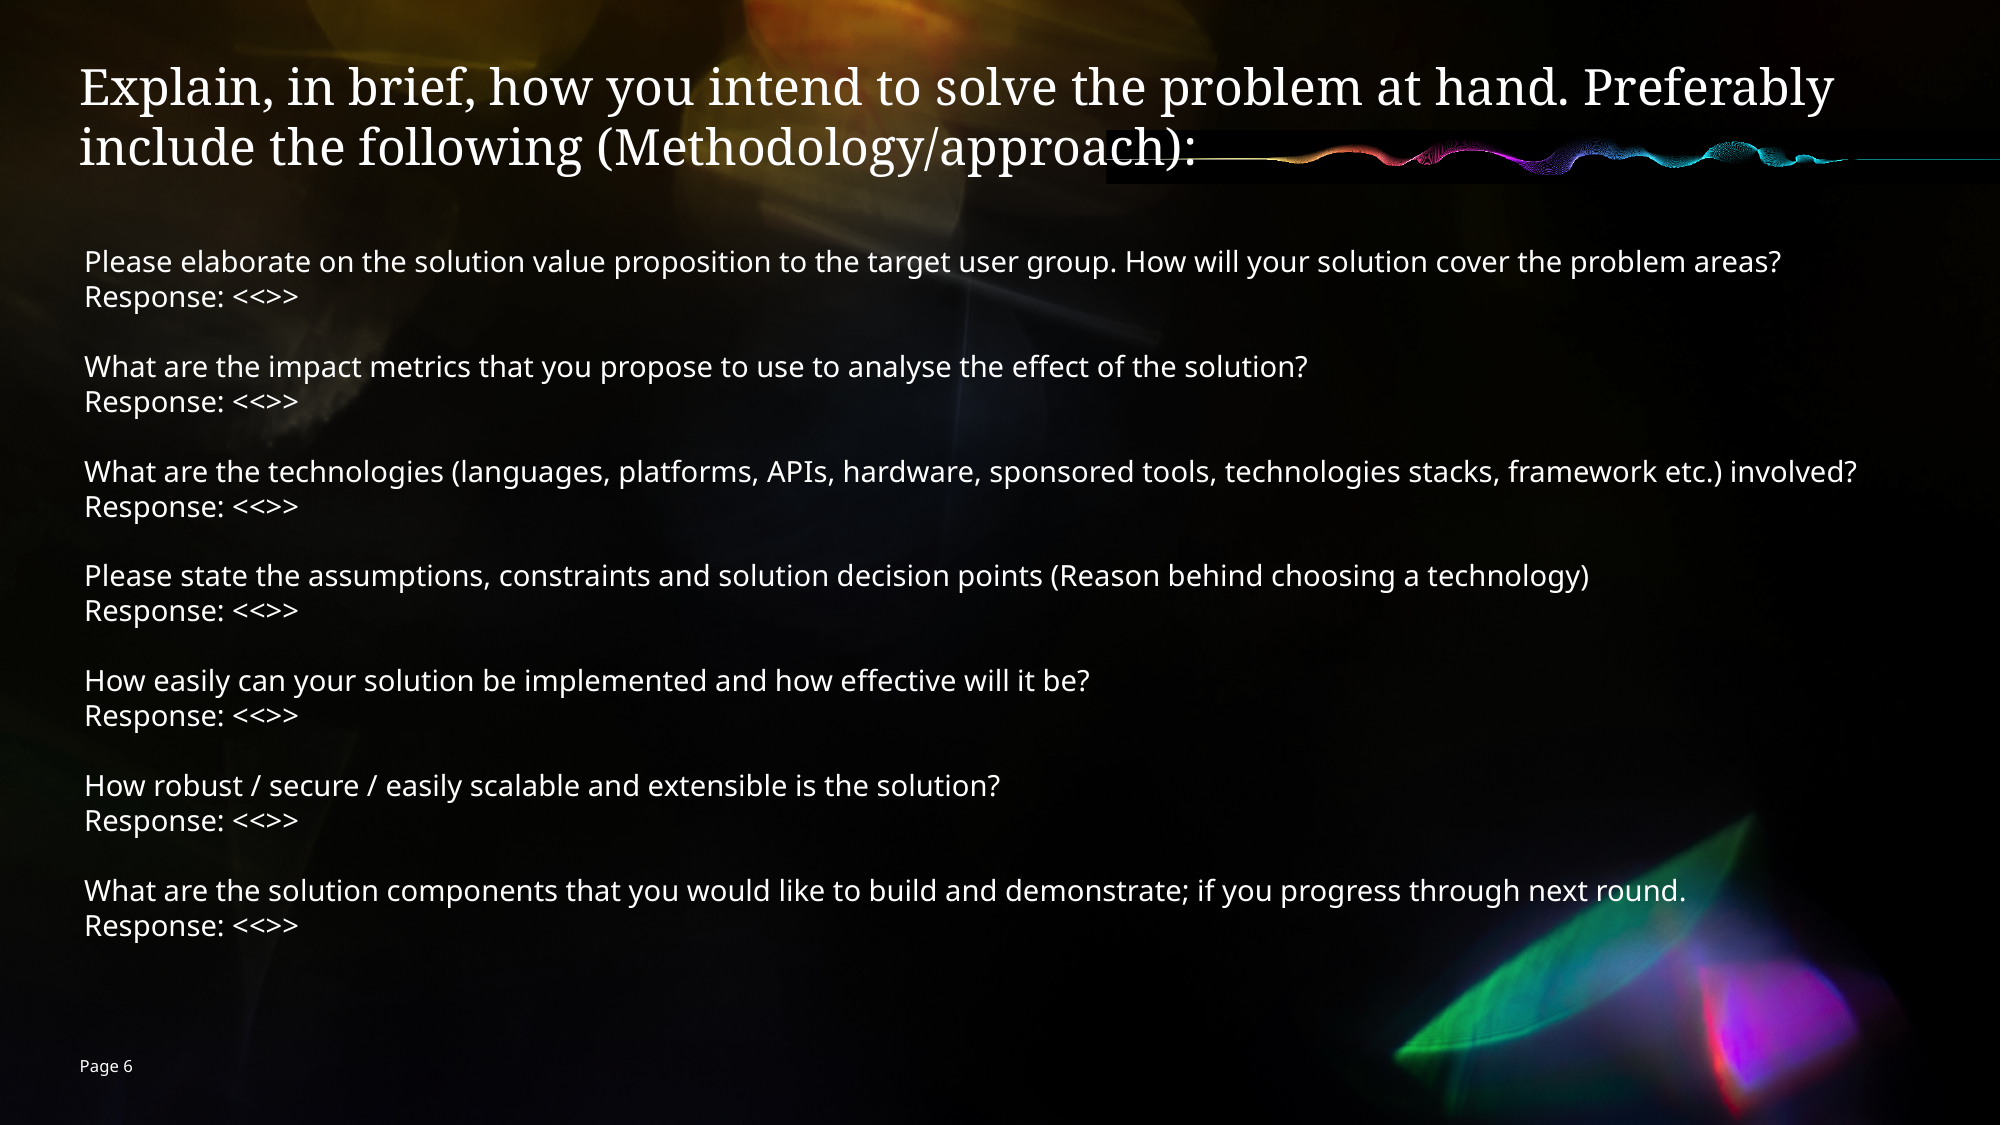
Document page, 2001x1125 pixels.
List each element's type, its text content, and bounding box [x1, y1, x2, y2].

picture [0, 0, 2000, 1125]
title Explain, in brief, how you intend to solve the problem at hand. Preferably include the following (Methodology/approach): [79, 55, 1918, 158]
text_box Please elaborate on the solution value proposition to the target user group. How will your solution cover the problem areas? Response: <<>> What are the impact metrics that you propose to use to analyse the effect of the solution? Response: <<>> What are the technologies (languages, platforms, APIs, hardware, sponsored tools, technologies stacks, framework etc.) involved? Response: <<>> Please state the assumptions, constraints and solution decision points (Reason behind choosing a technology) Response: <<>> How easily can your solution be implemented and how effective will it be? Response: <<>> How robust / secure / easily scalable and extensible is the solution? Response: <<>> What are the solution components that you would like to build and demonstrate; if you progress through next round. Response: <<>> [69, 235, 1990, 950]
